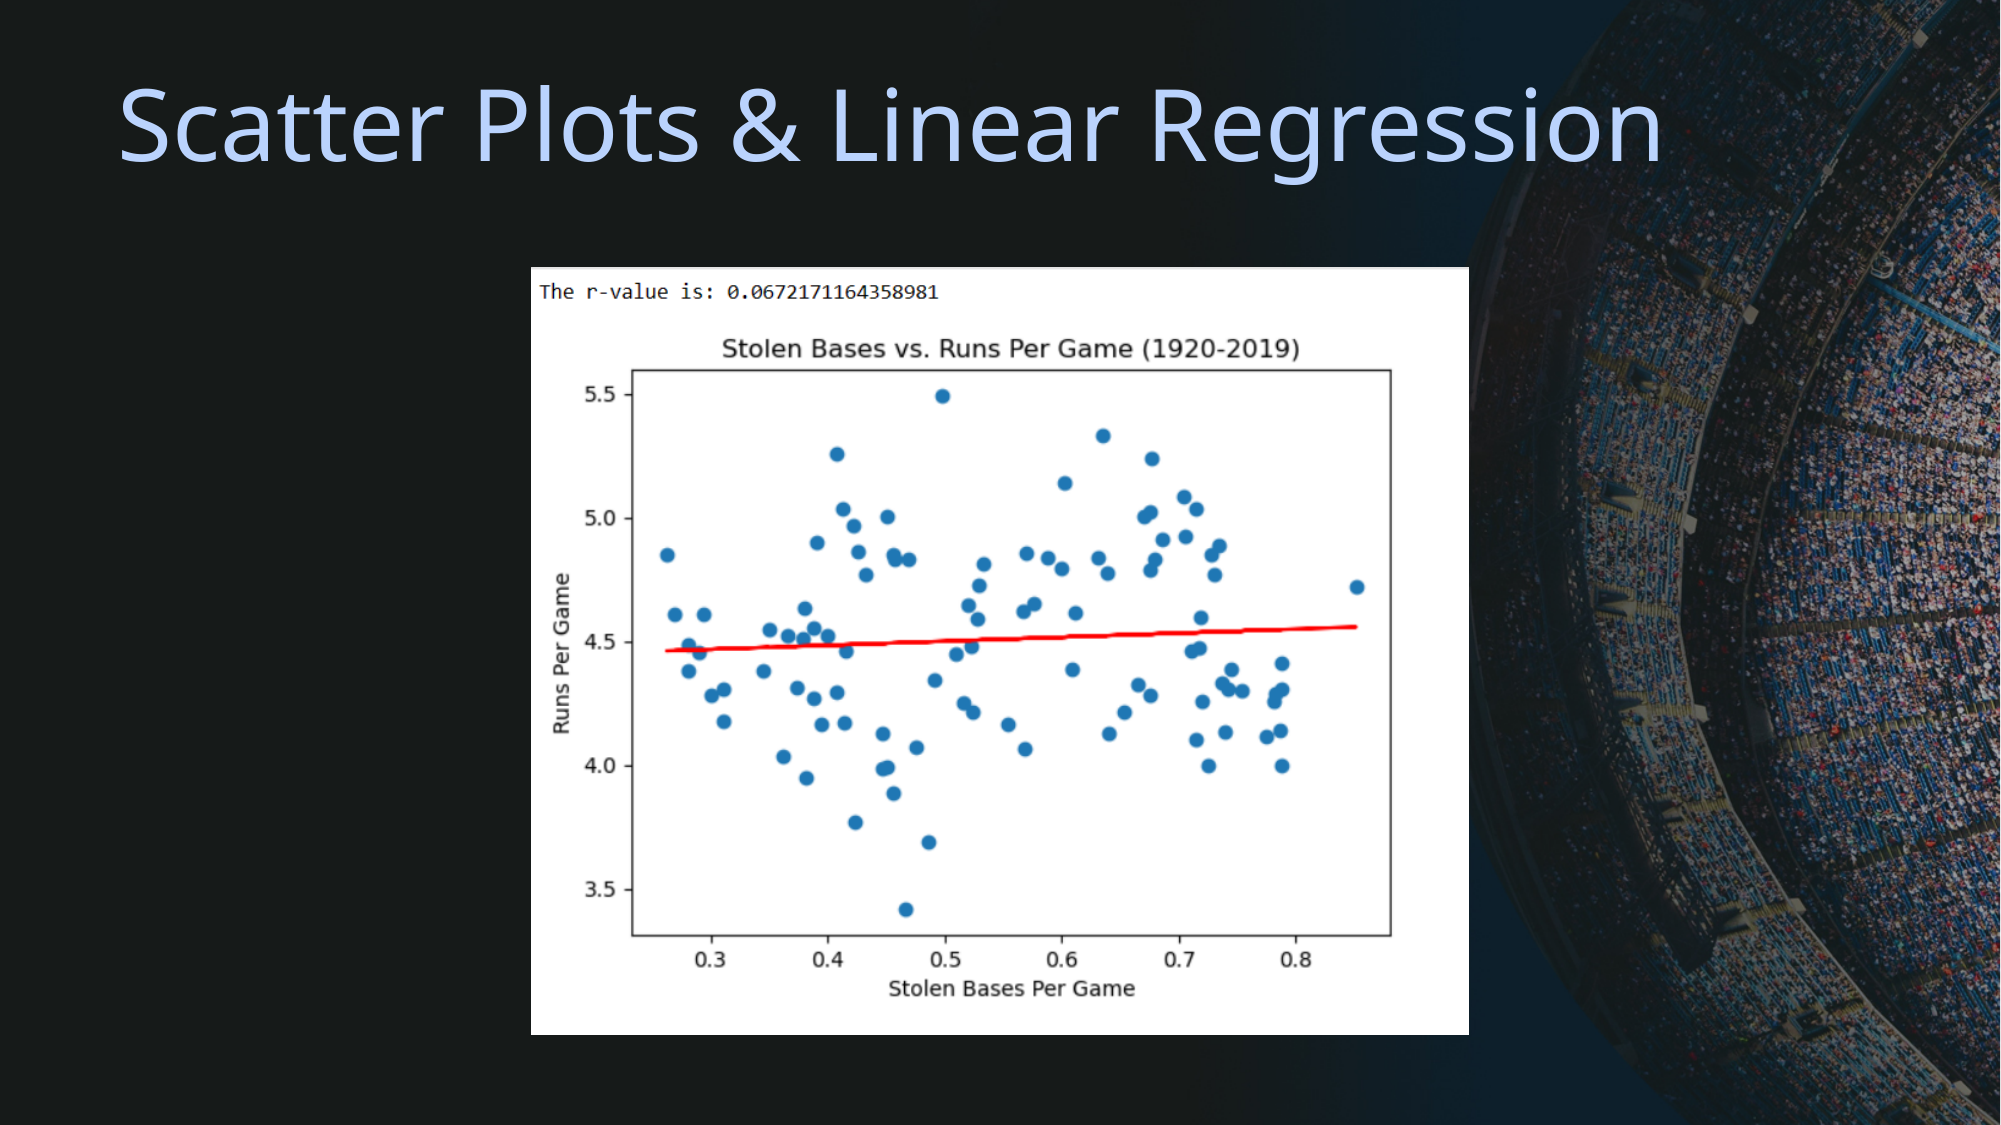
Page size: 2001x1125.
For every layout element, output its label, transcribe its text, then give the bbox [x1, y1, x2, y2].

picture [0, 0, 2001, 1125]
title Scatter Plots & Linear Regression [102, 27, 1898, 216]
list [530, 266, 1469, 1035]
